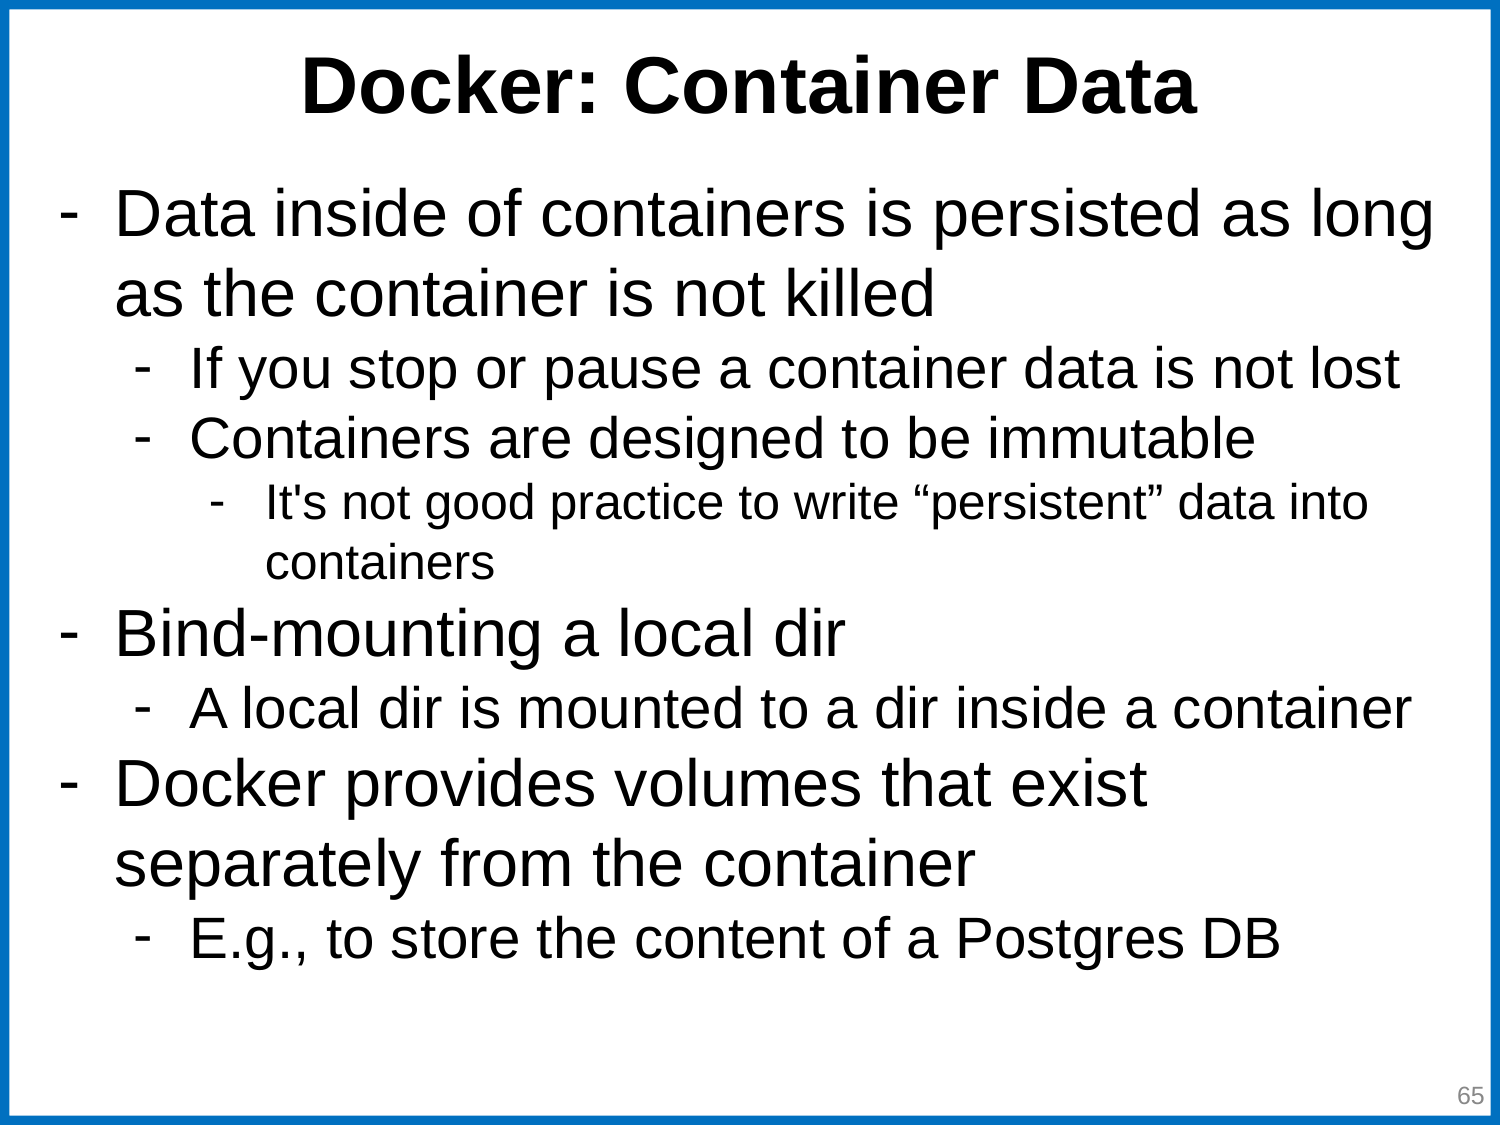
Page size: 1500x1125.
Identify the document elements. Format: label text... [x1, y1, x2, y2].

list Data inside of containers is persisted as long as the container is not killed If you stop or pause a container data is not lost Containers are designed to be immutable It's not good practice to write “persistent” data into containers Bind-mounting a local dir A local dir is mounted to a dir inside a container Docker provides volumes that exist separately from the container E.g., to store the content of a Postgres DB [24, 162, 1475, 1025]
slide_number ‹#› [1149, 1065, 1500, 1125]
title Docker: Container Data [24, 24, 1475, 138]
